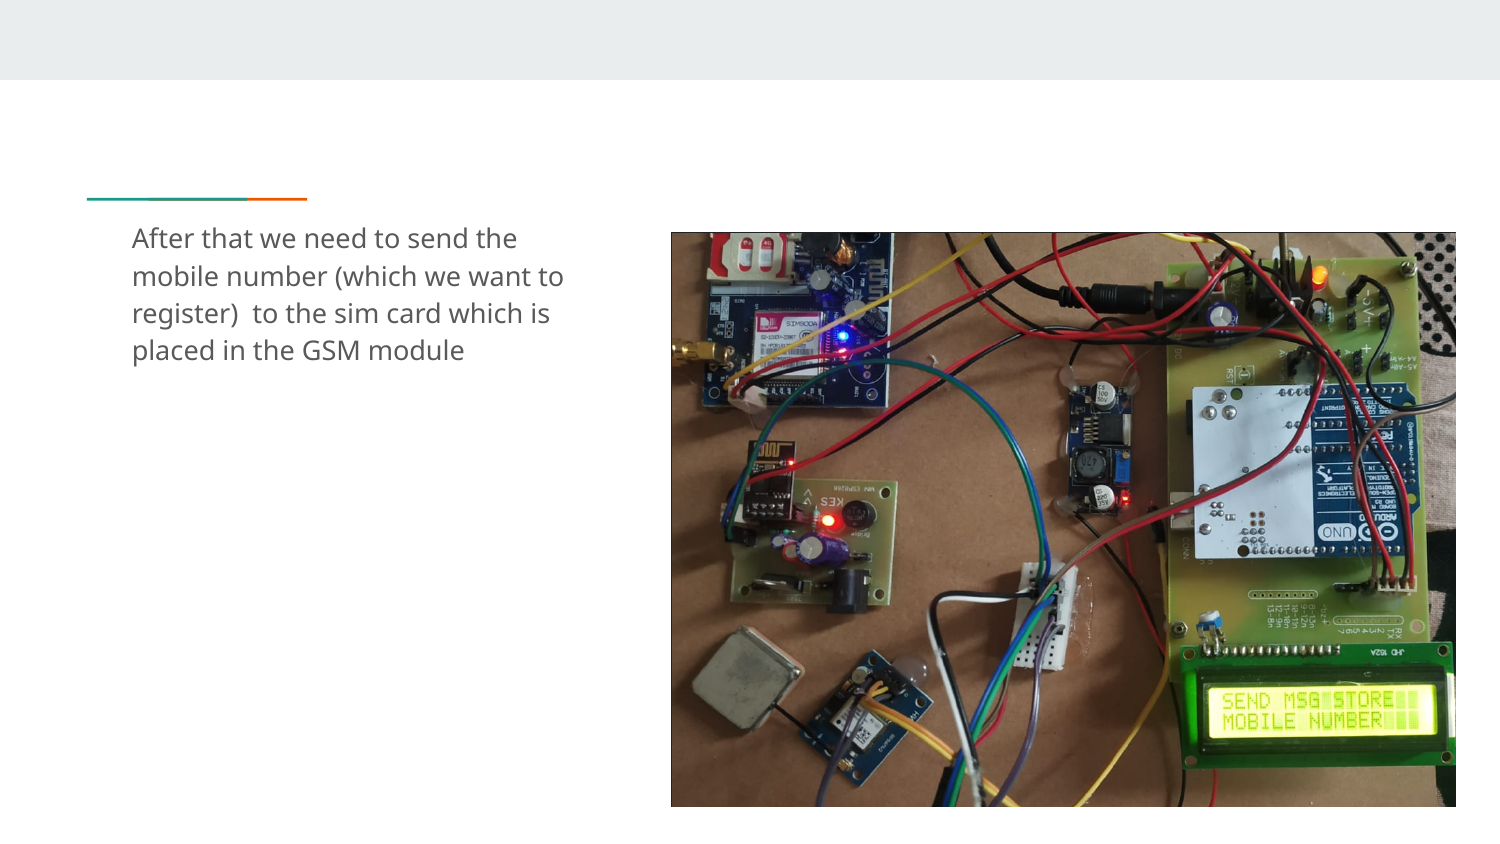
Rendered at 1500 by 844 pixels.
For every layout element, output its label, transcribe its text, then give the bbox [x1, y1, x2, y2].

picture [671, 232, 1456, 808]
list After that we need to send the mobile number (which we want to register) to the sim card which is placed in the GSM module [116, 201, 602, 762]
